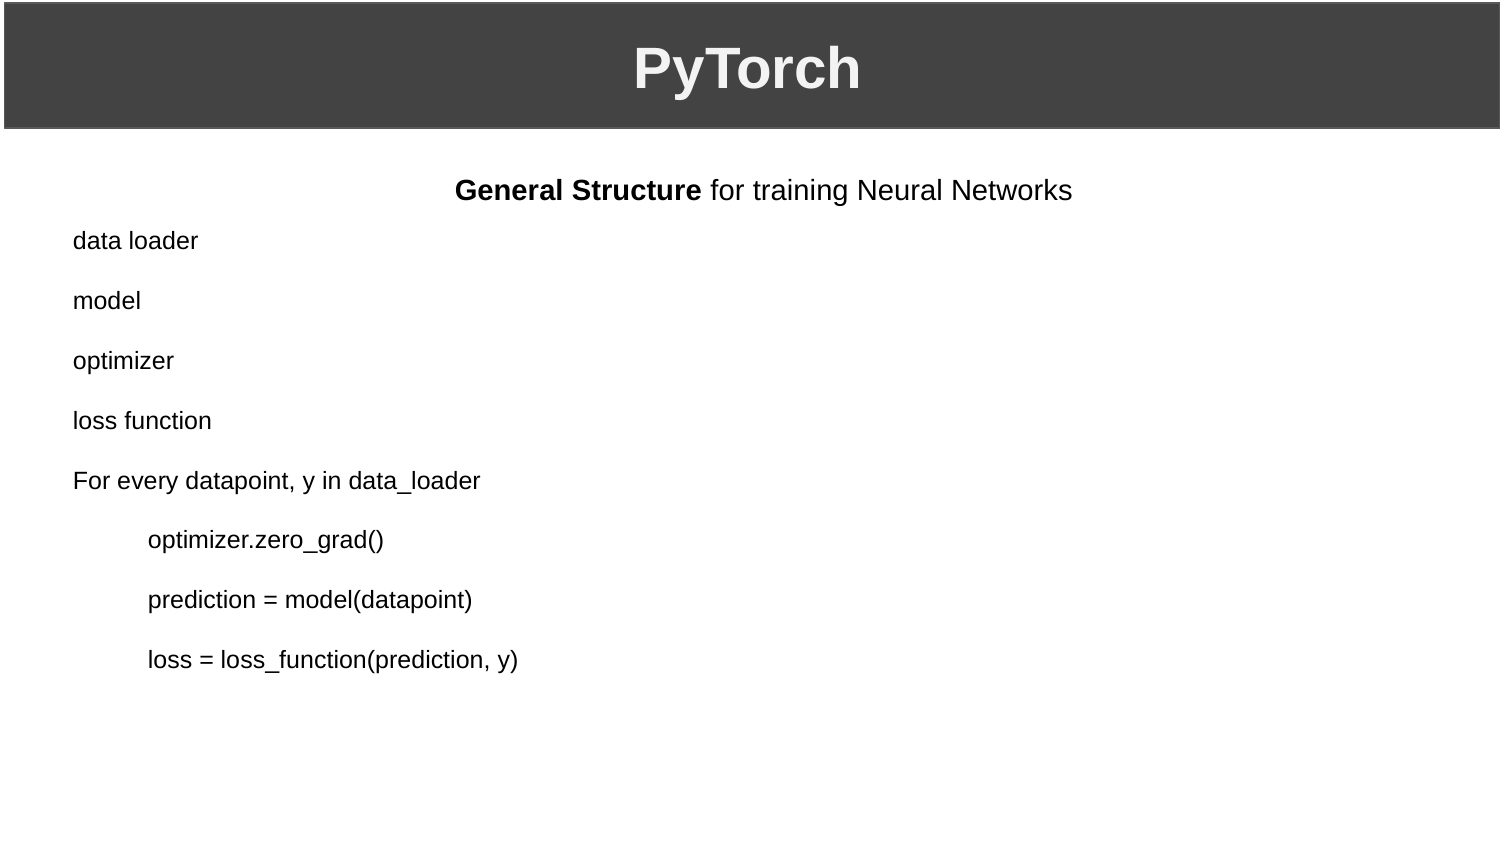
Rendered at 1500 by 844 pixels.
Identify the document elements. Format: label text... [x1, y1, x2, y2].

text_box [4, 3, 1500, 129]
text_box PyTorch [4, 15, 1493, 116]
text_box data loader model optimizer loss function For every datapoint, y in data_loader optimizer.zero_grad() prediction = model(datapoint) loss = loss_function(prediction, y) [57, 209, 1483, 844]
text_box General Structure for training Neural Networks [439, 156, 1500, 222]
